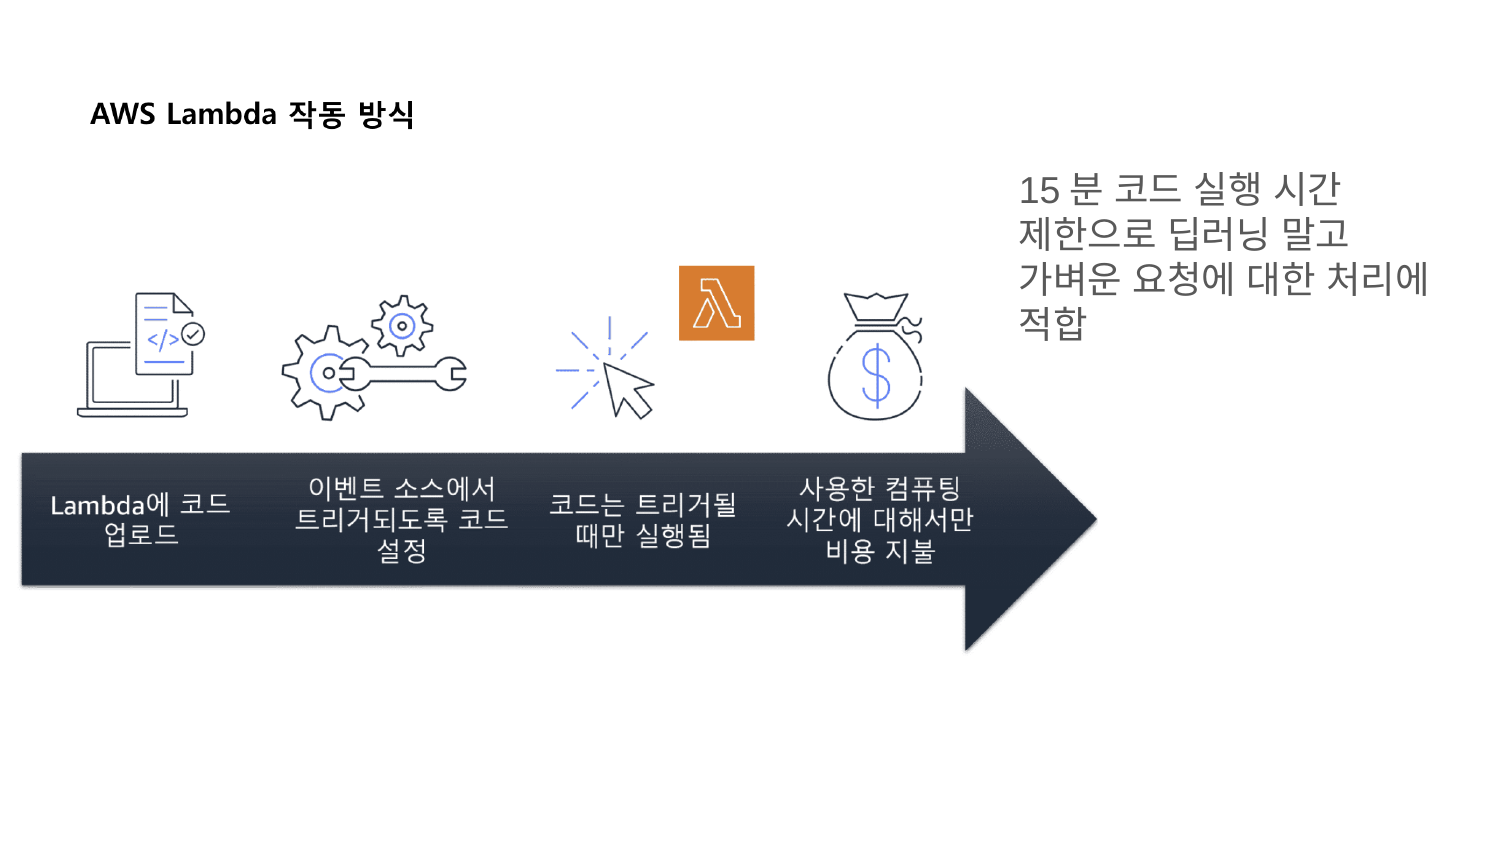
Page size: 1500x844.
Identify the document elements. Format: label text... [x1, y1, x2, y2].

text_box 15분 코드 실행 시간 제한으로 딥러닝 말고 가벼운 요청에 대한 처리에 적합 [1103, 151, 1477, 261]
picture [0, 72, 1099, 671]
